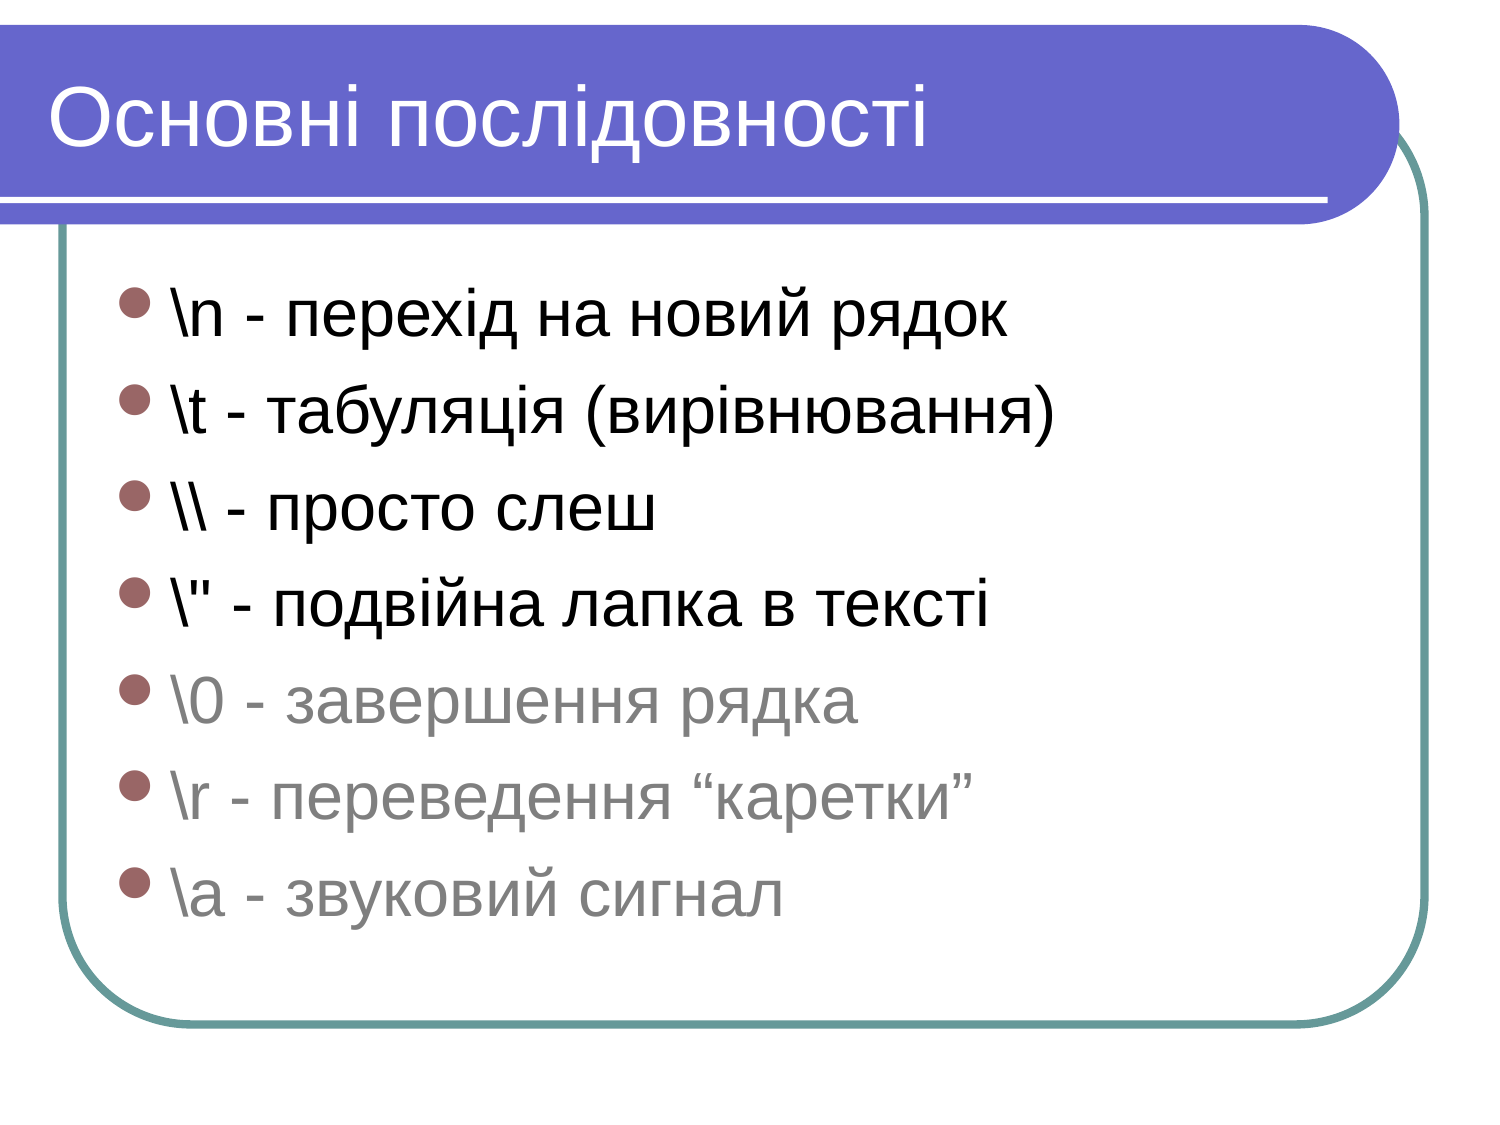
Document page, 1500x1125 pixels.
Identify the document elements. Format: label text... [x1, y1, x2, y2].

text_box \n - перехід на новий рядок \t - табуляція (вирівнювання) \\ - просто слеш \" - подвійна лапка в тексті \0 - завершення рядка \r - переведення “каретки” \a - звуковий сигнал [99, 262, 1400, 988]
text_box Основні послідовності [32, 37, 1347, 188]
